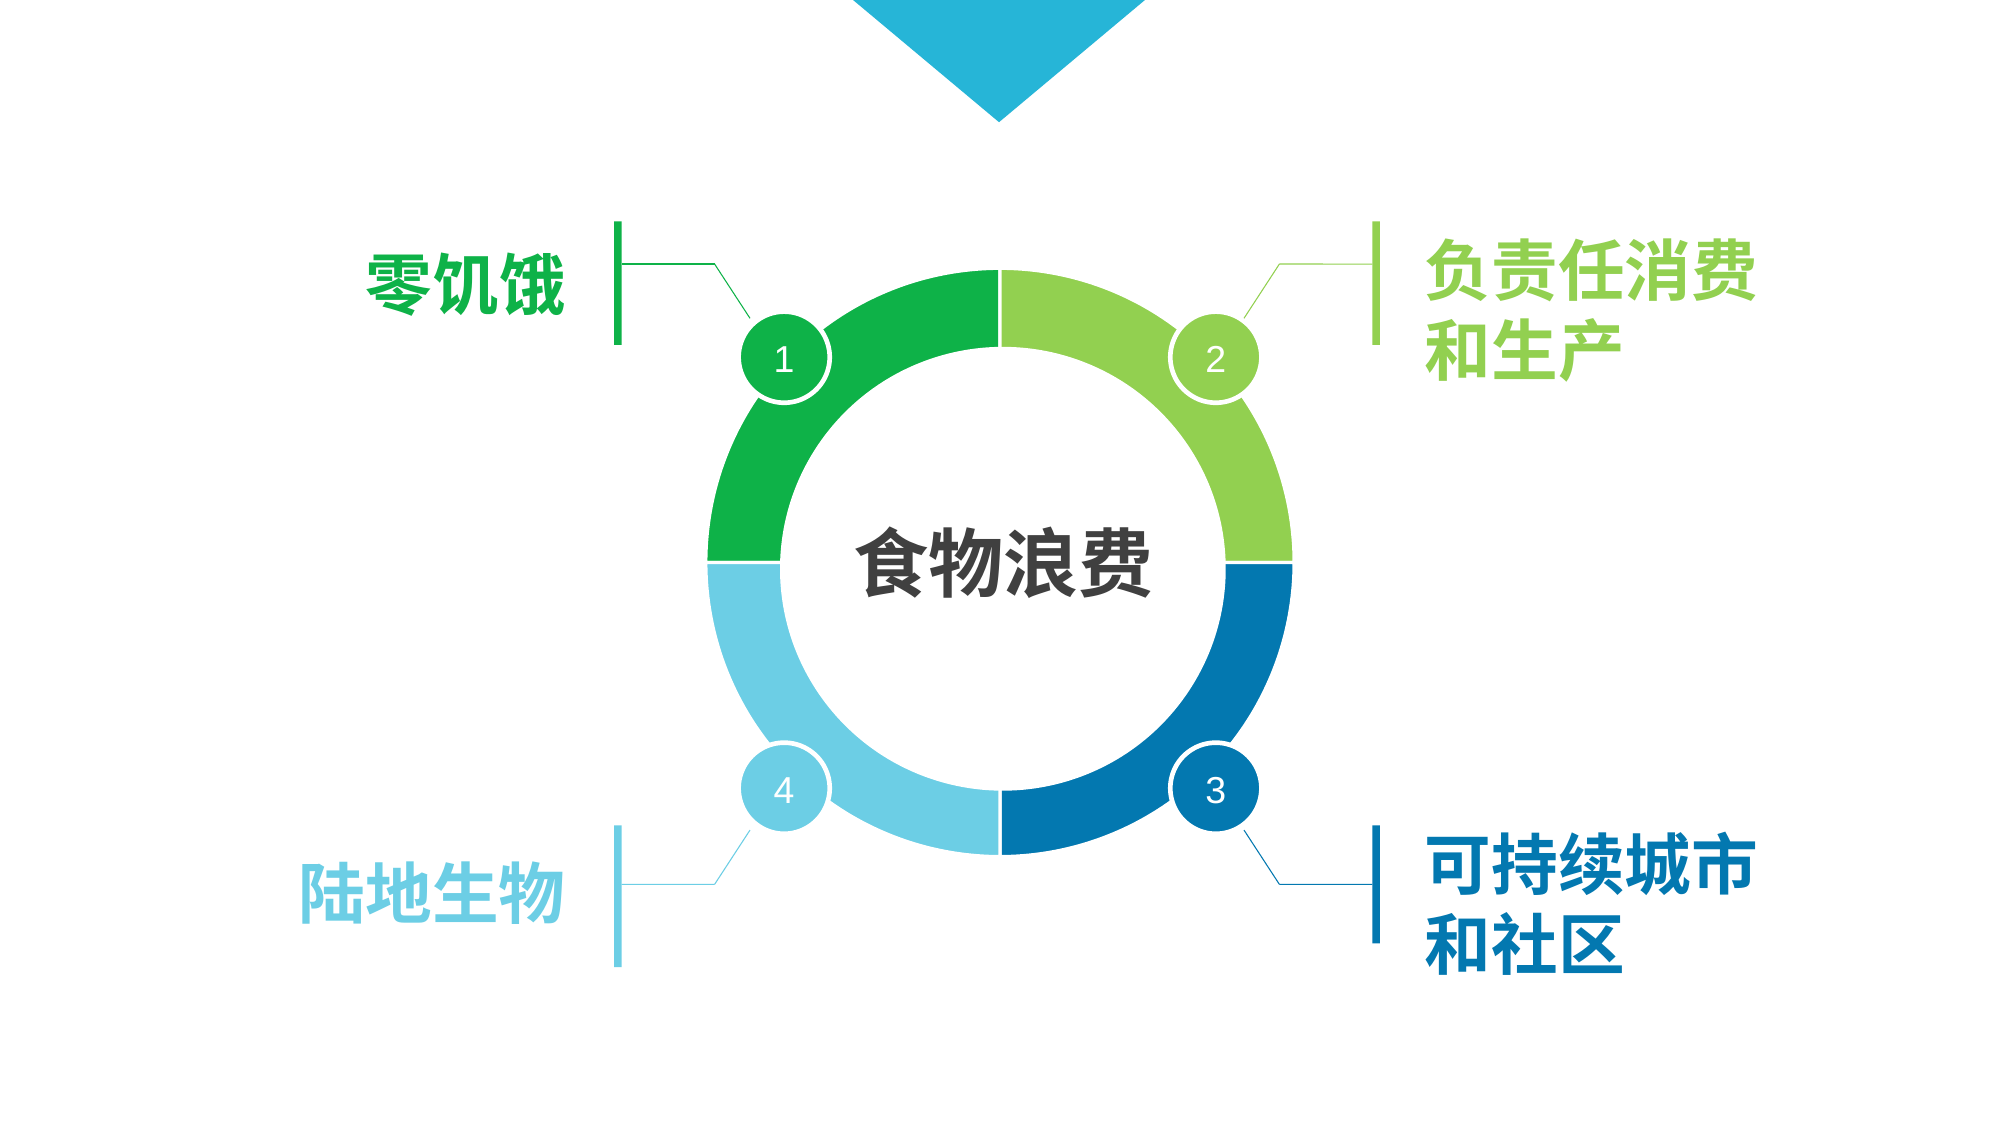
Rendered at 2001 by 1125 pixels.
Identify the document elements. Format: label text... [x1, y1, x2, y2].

text_box 陆地生物 [283, 844, 581, 940]
text_box [851, 0, 1147, 124]
text_box 零饥饿 [350, 235, 581, 330]
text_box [614, 221, 1380, 968]
text_box 负责任消费 和生产 [1410, 221, 1774, 396]
text_box 可持续城市 和社区 [1410, 815, 1774, 990]
